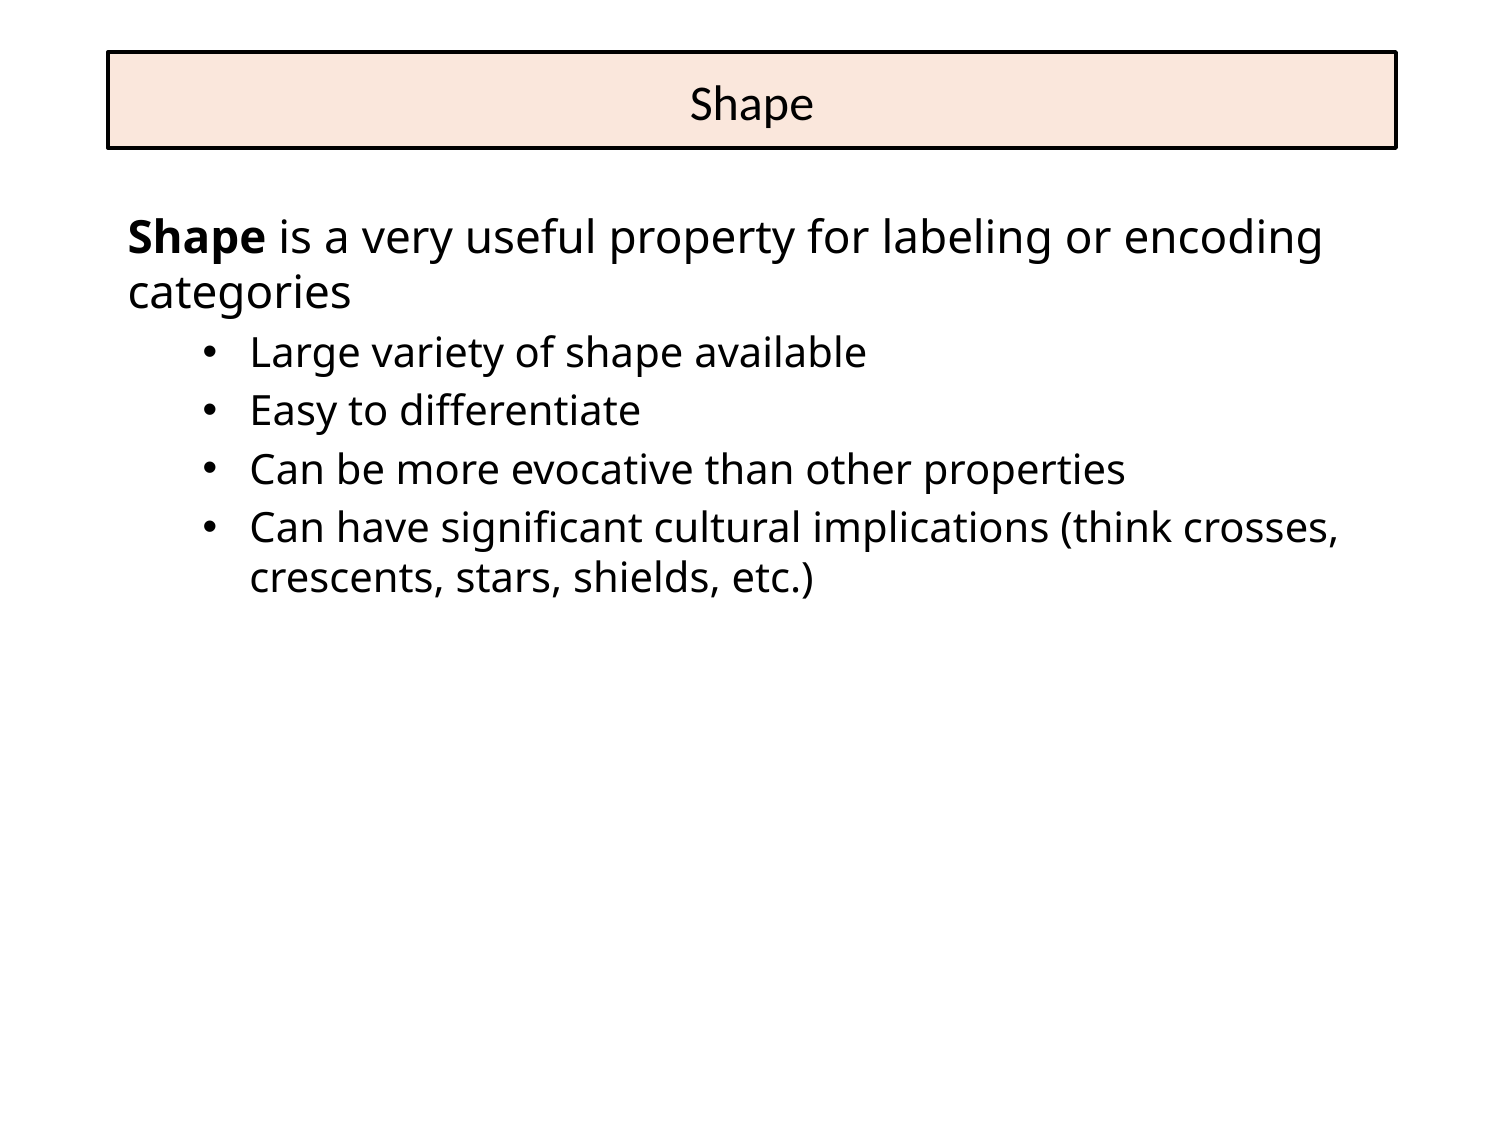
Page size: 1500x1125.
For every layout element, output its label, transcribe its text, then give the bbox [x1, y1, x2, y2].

list Shape is a very useful property for labeling or encoding categories Large variety of shape available Easy to differentiate Can be more evocative than other properties Can have significant cultural implications (think crosses, crescents, stars, shields, etc.) [112, 200, 1388, 875]
title Shape [106, 50, 1398, 150]
